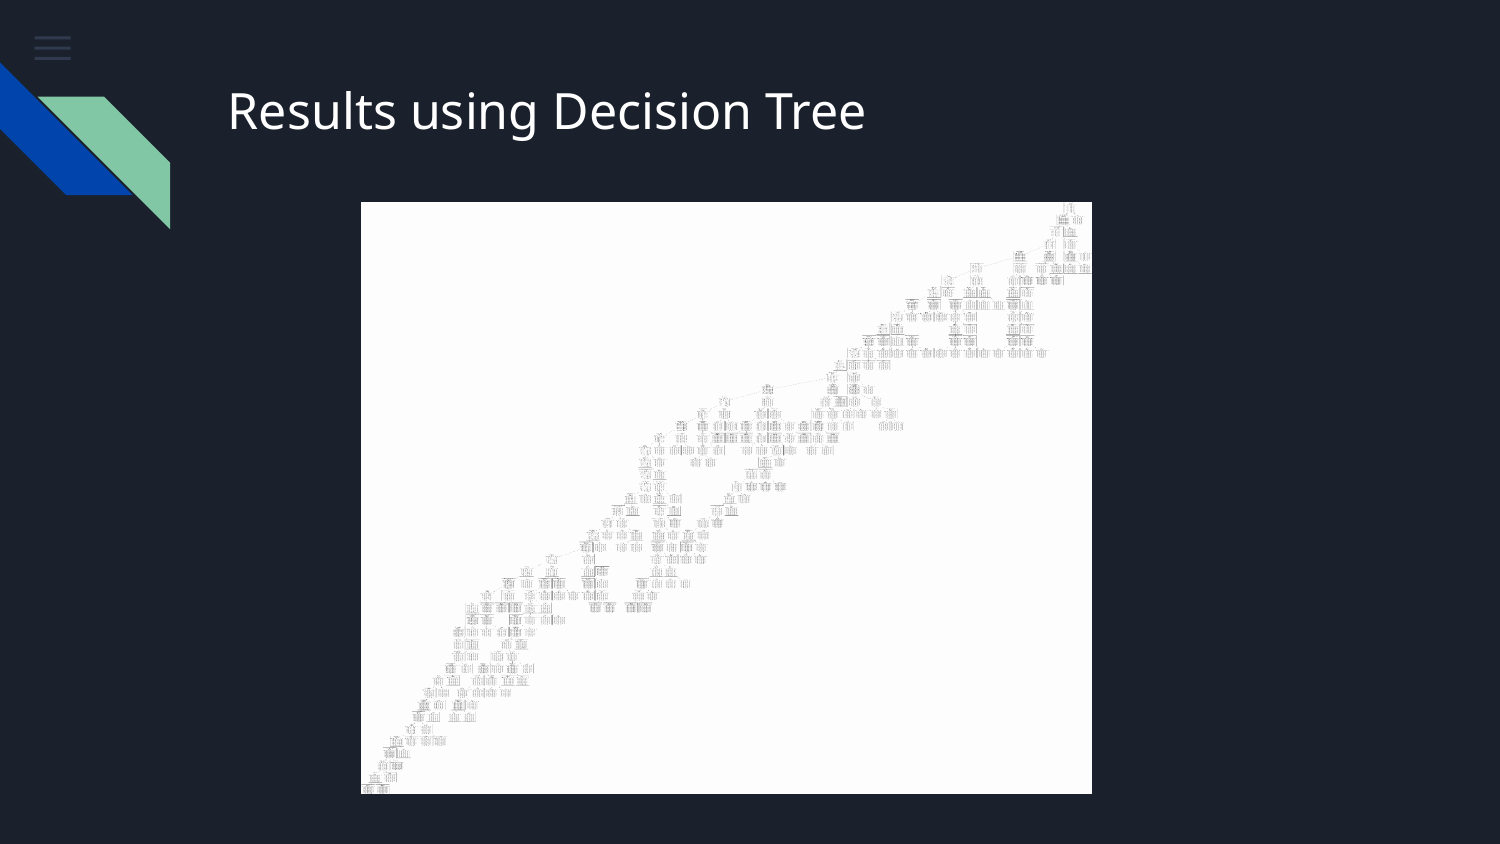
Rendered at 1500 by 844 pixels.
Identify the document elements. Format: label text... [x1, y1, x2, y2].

title Results using Decision Tree [212, 64, 1368, 215]
picture [361, 202, 1092, 794]
